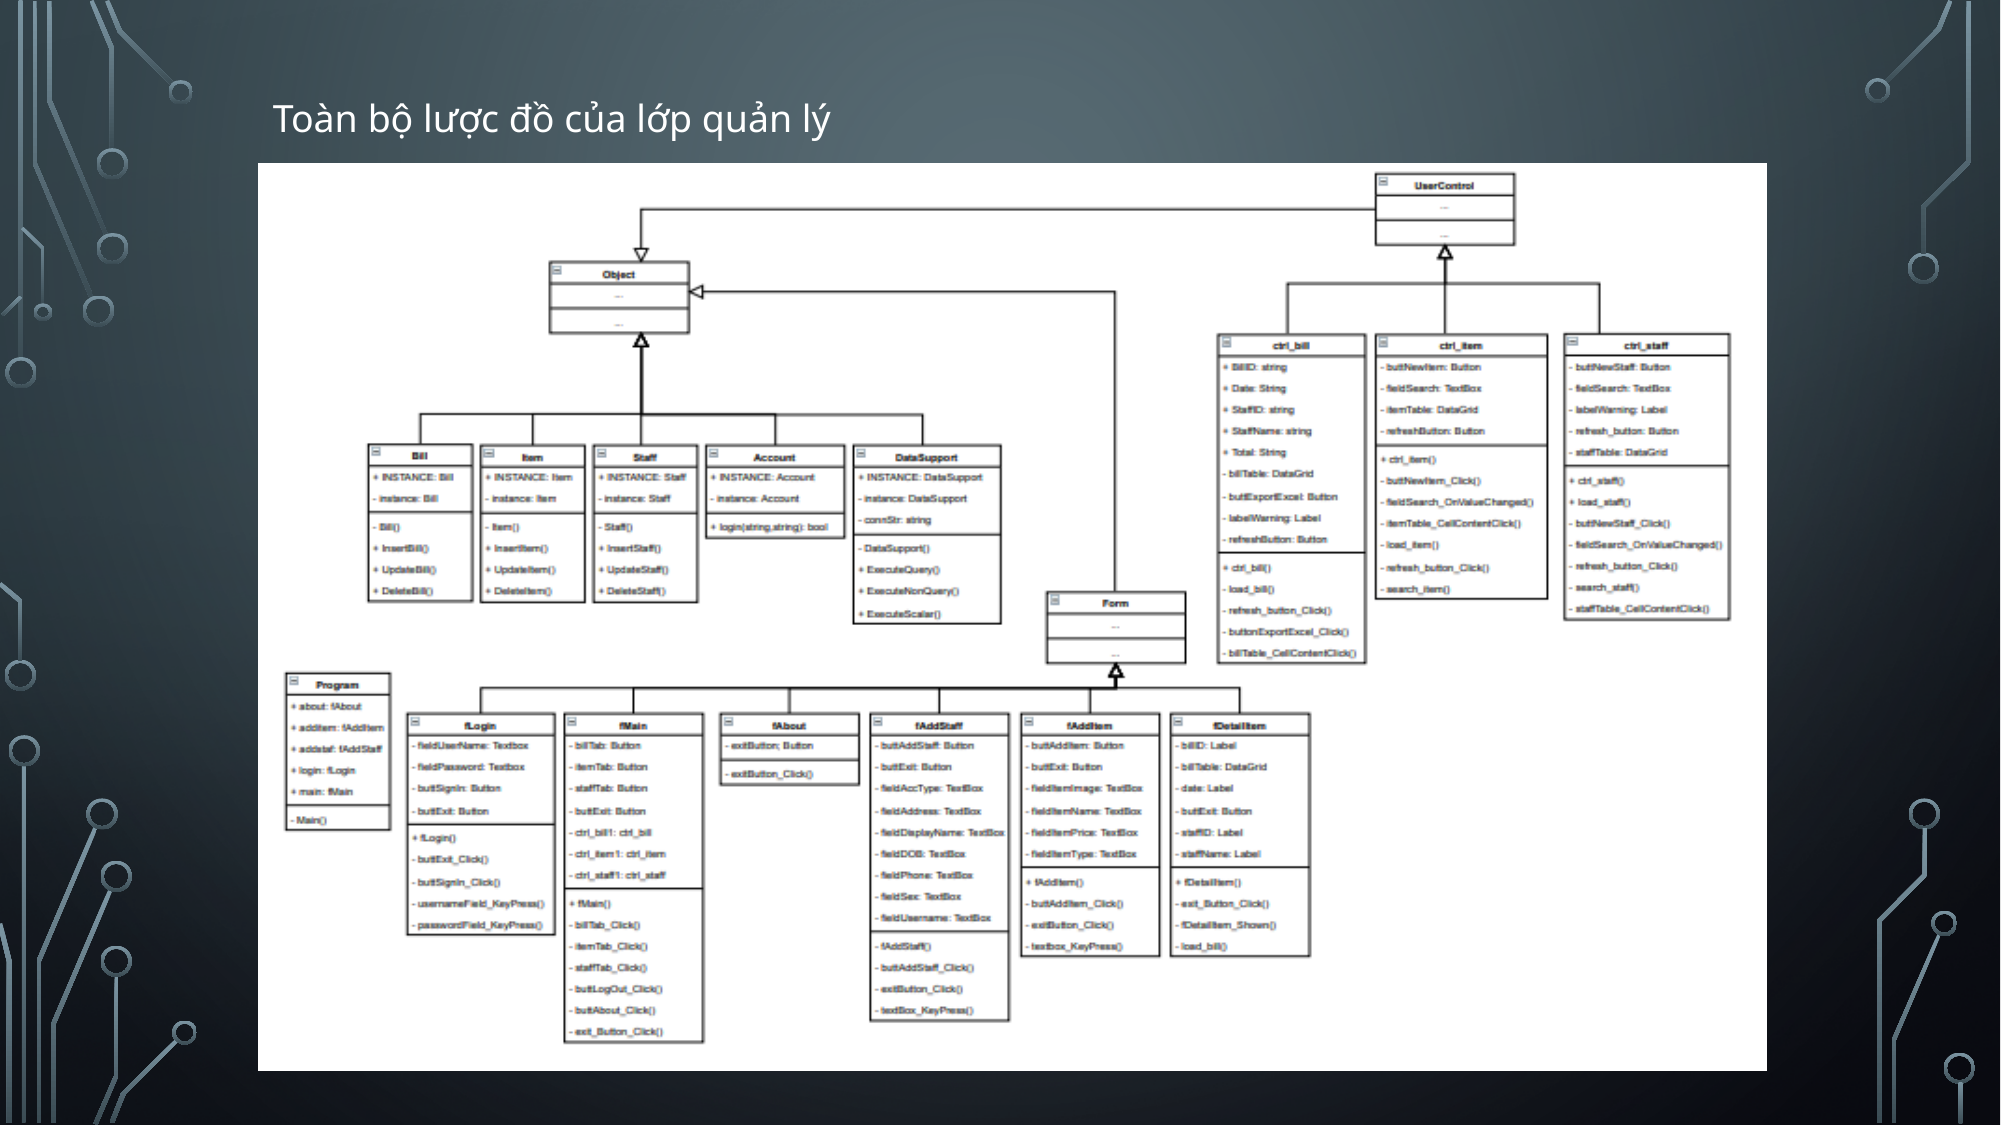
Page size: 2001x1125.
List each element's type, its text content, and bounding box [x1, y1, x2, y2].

picture [257, 162, 1767, 1071]
text_box Toàn bộ lược đồ của lớp quản lý [258, 87, 852, 147]
